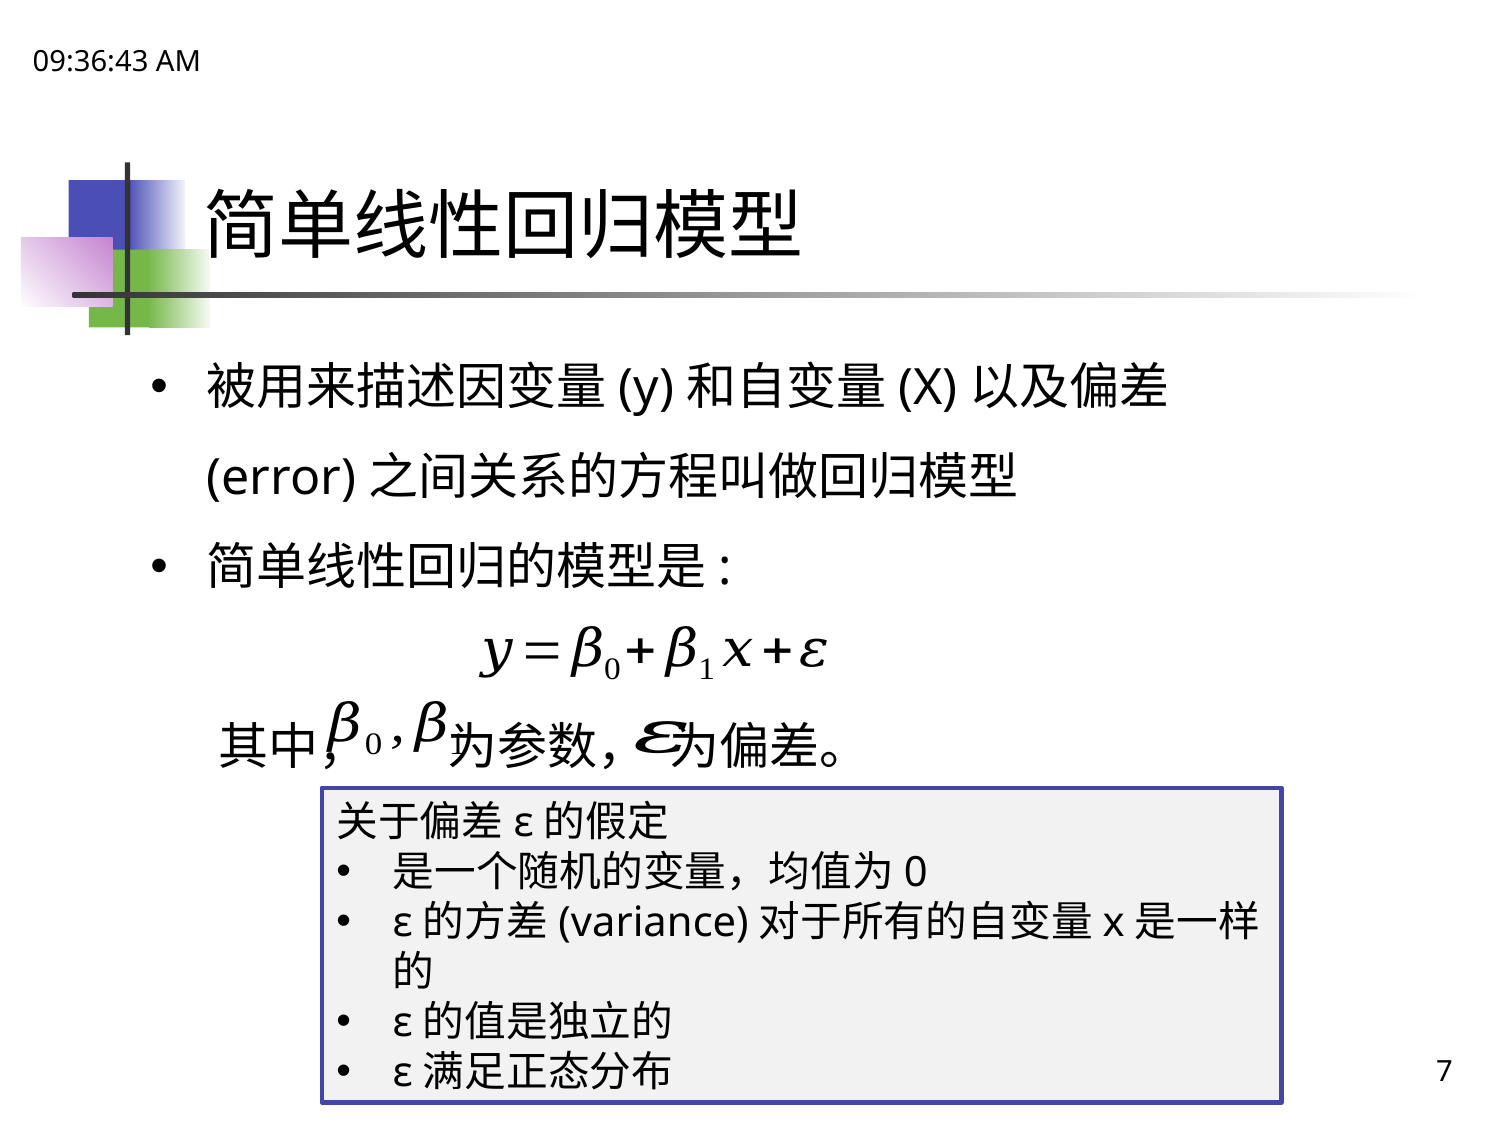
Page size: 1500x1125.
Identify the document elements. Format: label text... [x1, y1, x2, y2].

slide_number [17, 15, 331, 90]
title 简单线性回归模型 [188, 35, 1468, 275]
text_box 被用来描述因变量(y)和自变量(X)以及偏差(error)之间关系的方程叫做回归模型 简单线性回归的模型是: 其中， 为参数， 为偏差。 [135, 317, 1317, 783]
text_box 关于偏差ε的假定 是一个随机的变量，均值为0 ε的方差(variance)对于所有的自变量x是一样的 ε的值是独立的 ε满足正态分布 [320, 786, 1284, 1105]
slide_number 7 [1284, 1024, 1468, 1100]
